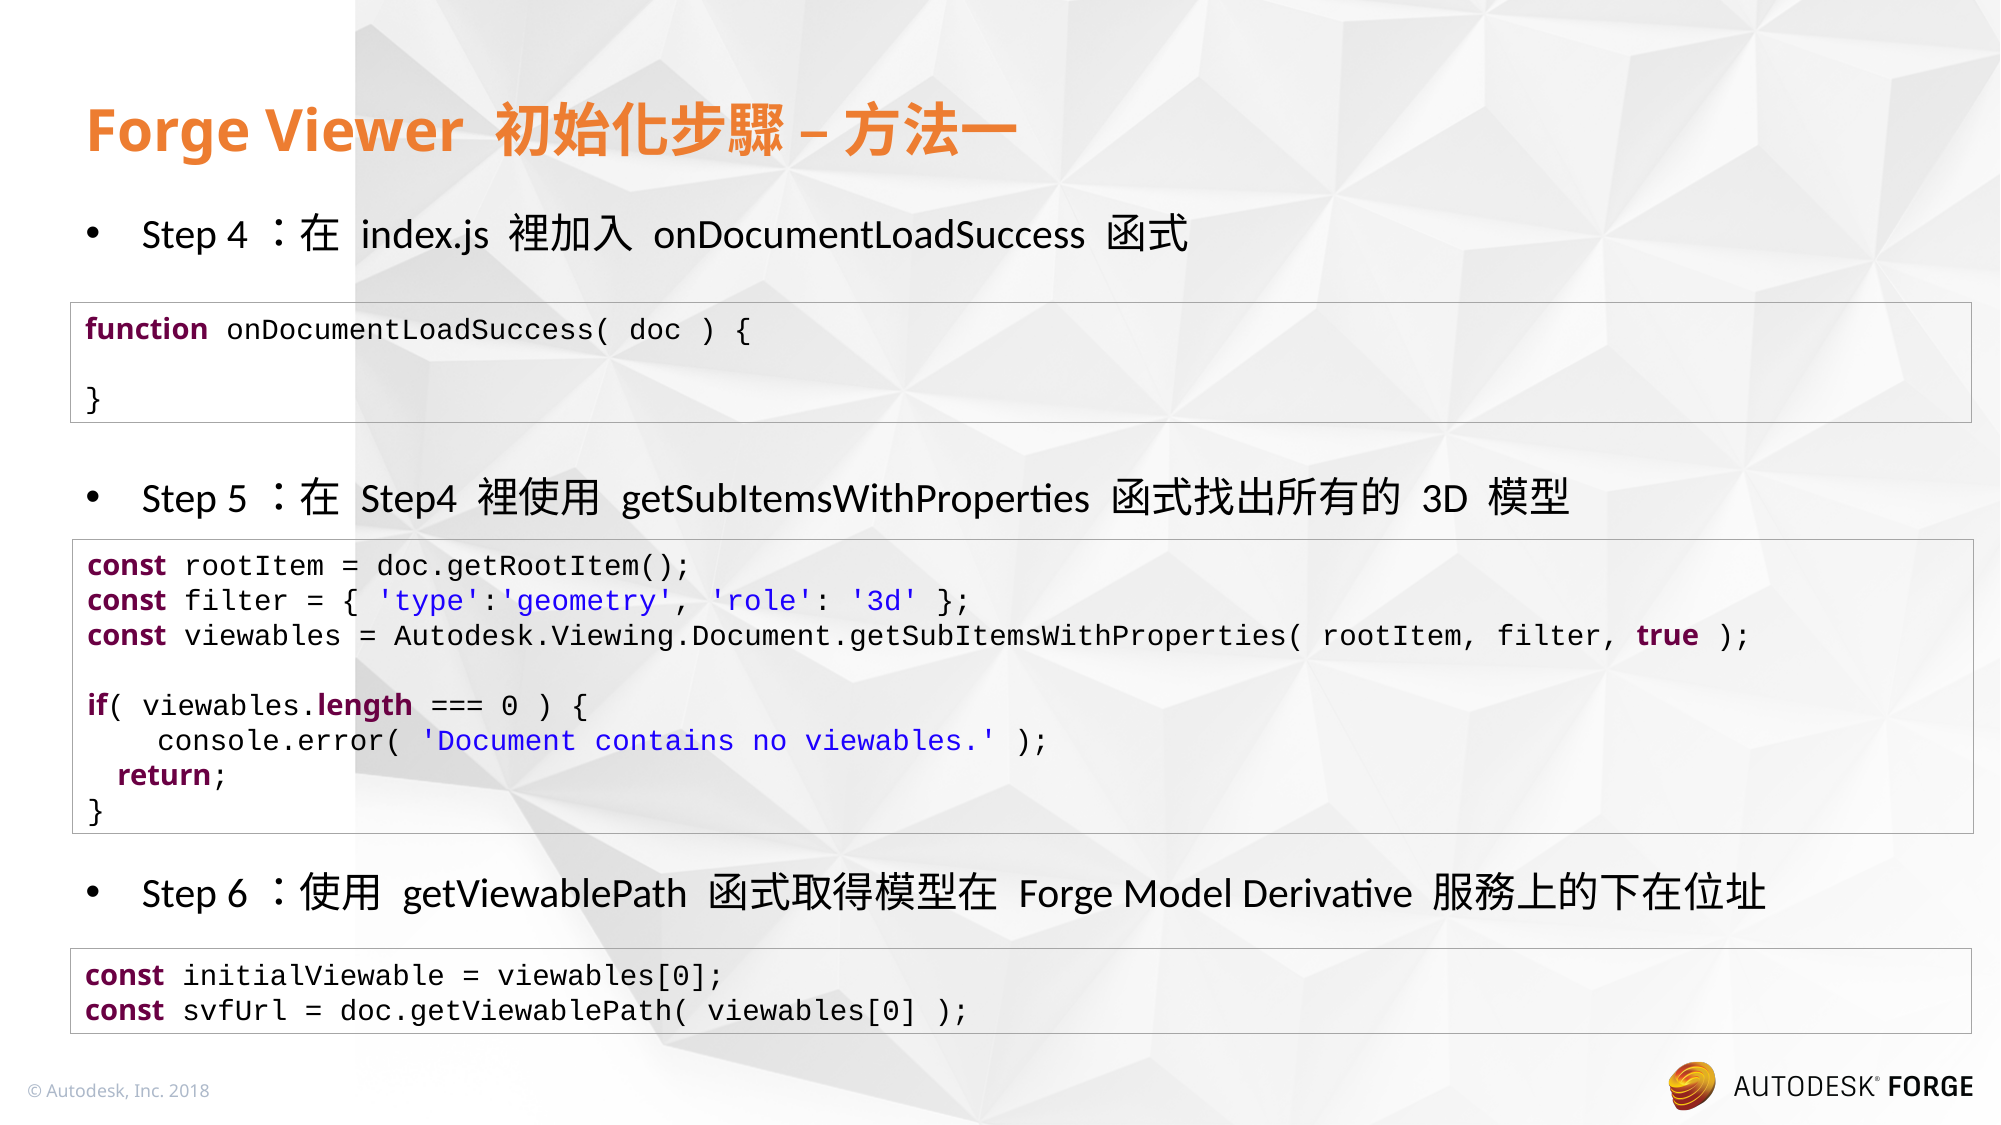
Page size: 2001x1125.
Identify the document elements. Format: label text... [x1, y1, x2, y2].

title Forge Viewer 初始化步驟 – 方法一 [70, 59, 1932, 205]
list Step 4：在 index.js 裡加入 onDocumentLoadSuccess 函式 Step 5：在 Step4 裡使用 getSubItemsWithProperties 函式找出所有的 3D 模型 Step 6：使用 getViewablePath 函式取得模型在 Forge Model Derivative 服務上的下在位址 [70, 205, 1932, 302]
text_box const rootItem = doc.getRootItem(); const filter = { 'type':'geometry', 'role': '3d' }; const viewables = Autodesk.Viewing.Document.getSubItemsWithProperties( rootItem, filter, true ); if( viewables.length === 0 ) { console.error( 'Document contains no viewables.' ); return; } [72, 539, 1974, 834]
text_box function onDocumentLoadSuccess( doc ) { } [70, 302, 1972, 423]
list Step 4：在 index.js 裡加入 onDocumentLoadSuccess 函式 Step 5：在 Step4 裡使用 getSubItemsWithProperties 函式找出所有的 3D 模型 Step 6：使用 getViewablePath 函式取得模型在 Forge Model Derivative 服務上的下在位址 [70, 423, 1932, 948]
picture [1659, 1052, 1982, 1120]
text_box const initialViewable = viewables[0]; const svfUrl = doc.getViewablePath( viewables[0] ); [70, 948, 1972, 1034]
list Step 4：在 index.js 裡加入 onDocumentLoadSuccess 函式 Step 5：在 Step4 裡使用 getSubItemsWithProperties 函式找出所有的 3D 模型 Step 6：使用 getViewablePath 函式取得模型在 Forge Model Derivative 服務上的下在位址 [70, 1034, 1932, 1069]
